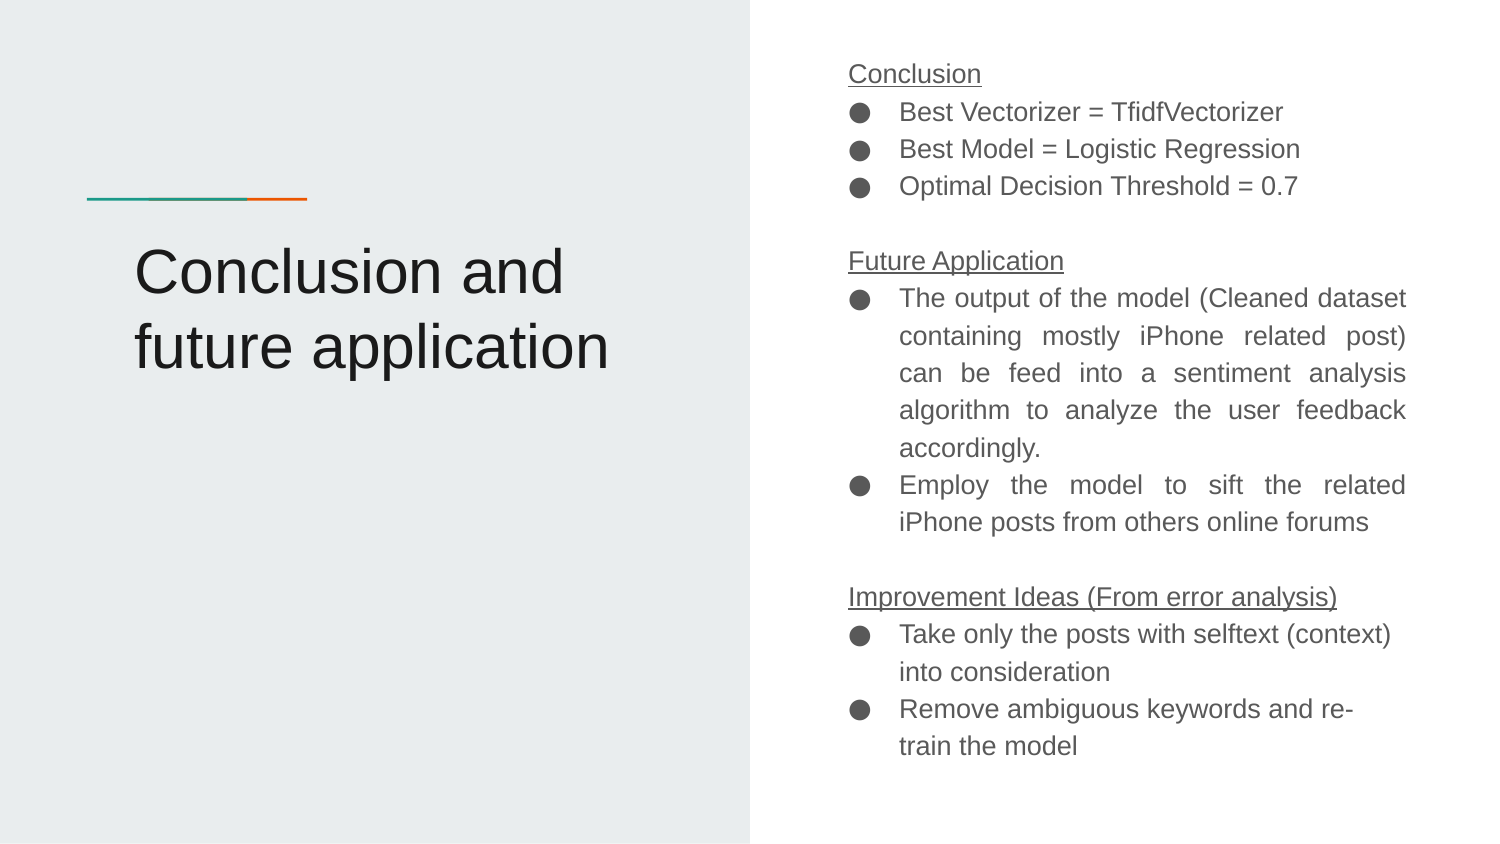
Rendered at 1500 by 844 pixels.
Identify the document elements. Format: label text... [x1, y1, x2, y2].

list Conclusion Best Vectorizer = TfidfVectorizer Best Model = Logistic Regression Optimal Decision Threshold = 0.7 Future Application The output of the model (Cleaned dataset containing mostly iPhone related post) can be feed into a sentiment analysis algorithm to analyze the user feedback accordingly. Employ the model to sift the related iPhone posts from others online forums Improvement Ideas (From error analysis) Take only the posts with selftext (context) into consideration Remove ambiguous keywords and re-train the model [809, 36, 1422, 824]
title Conclusion and future application [119, 216, 713, 494]
